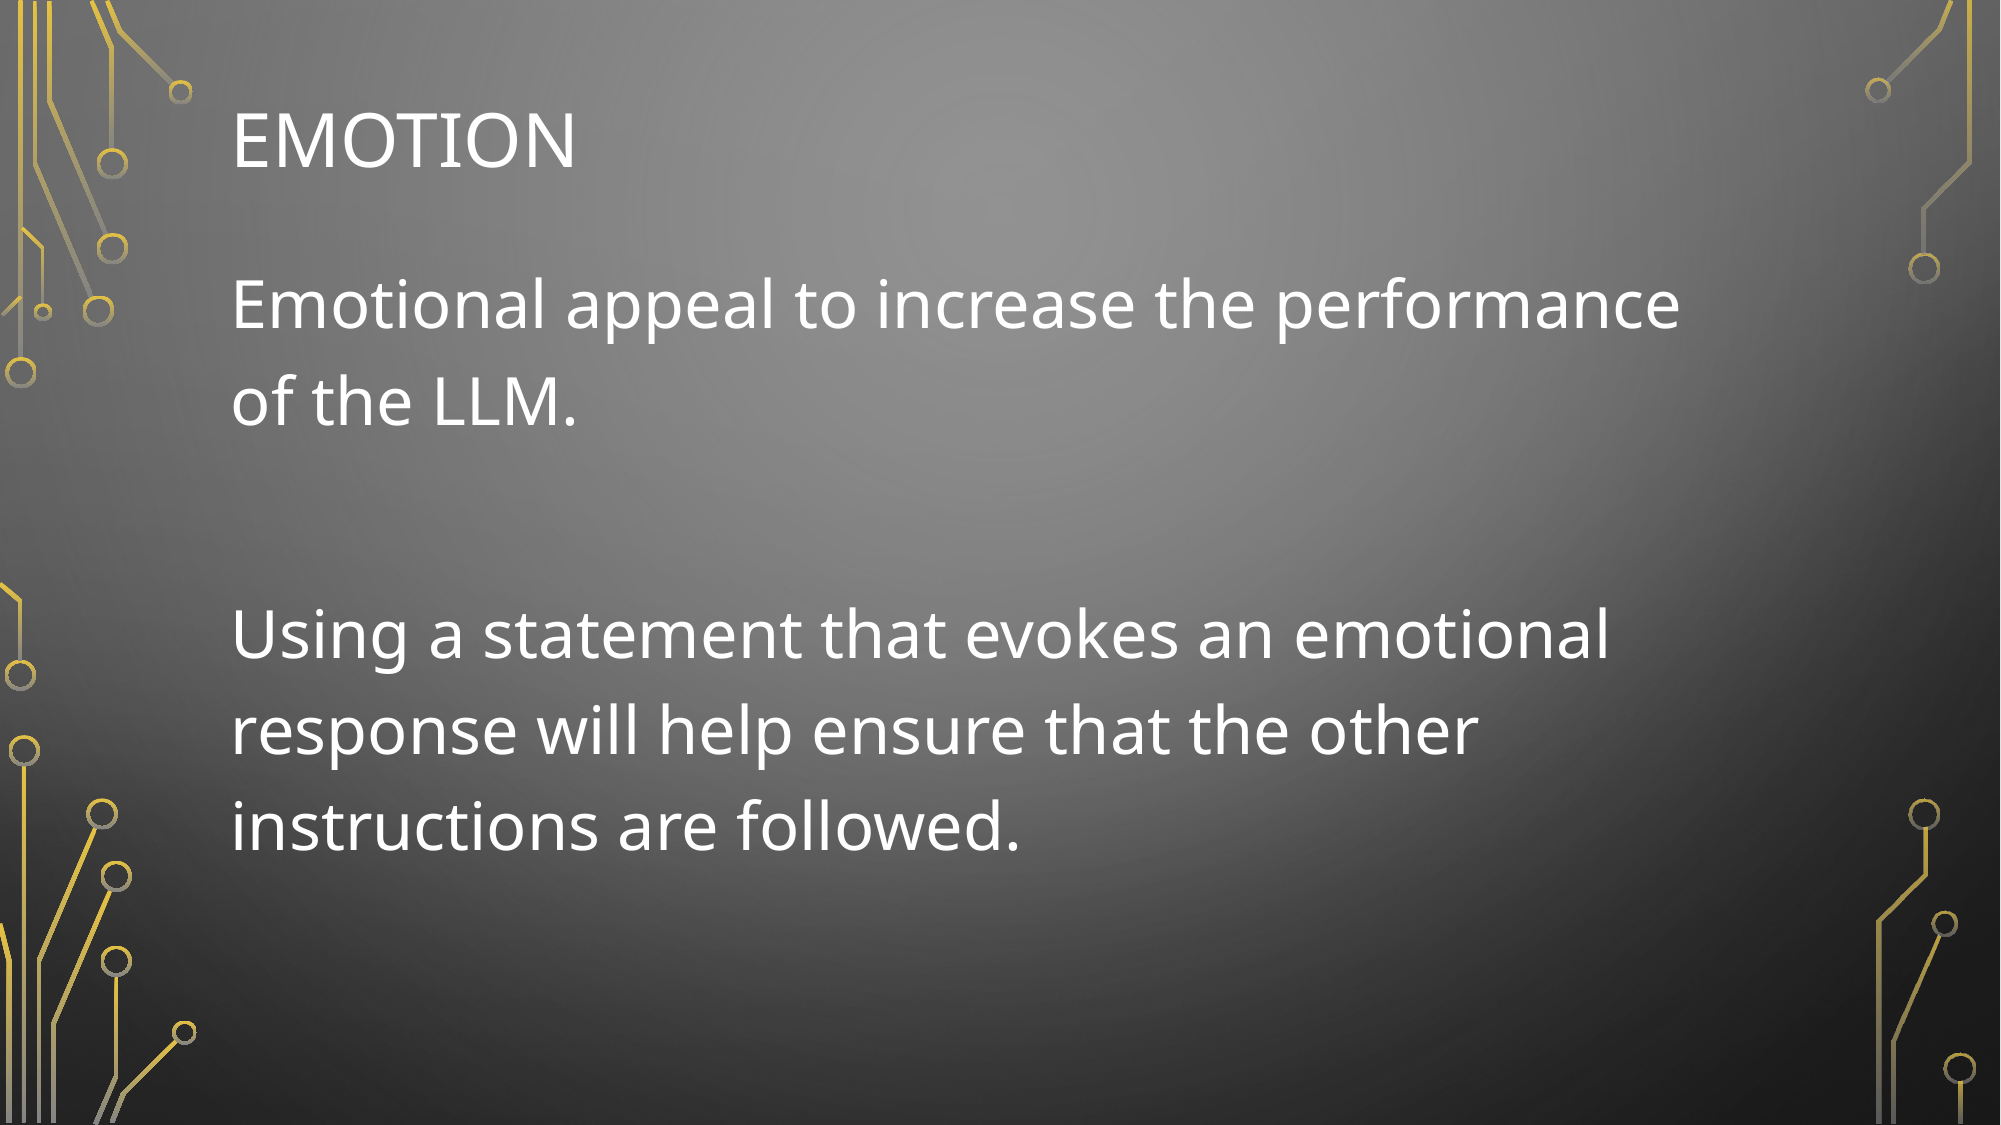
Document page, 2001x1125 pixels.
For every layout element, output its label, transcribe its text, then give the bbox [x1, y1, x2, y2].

title emotion [215, 21, 1841, 265]
list Emotional appeal to increase the performance of the LLM. Using a statement that evokes an emotional response will help ensure that the other instructions are followed. [215, 238, 1705, 958]
